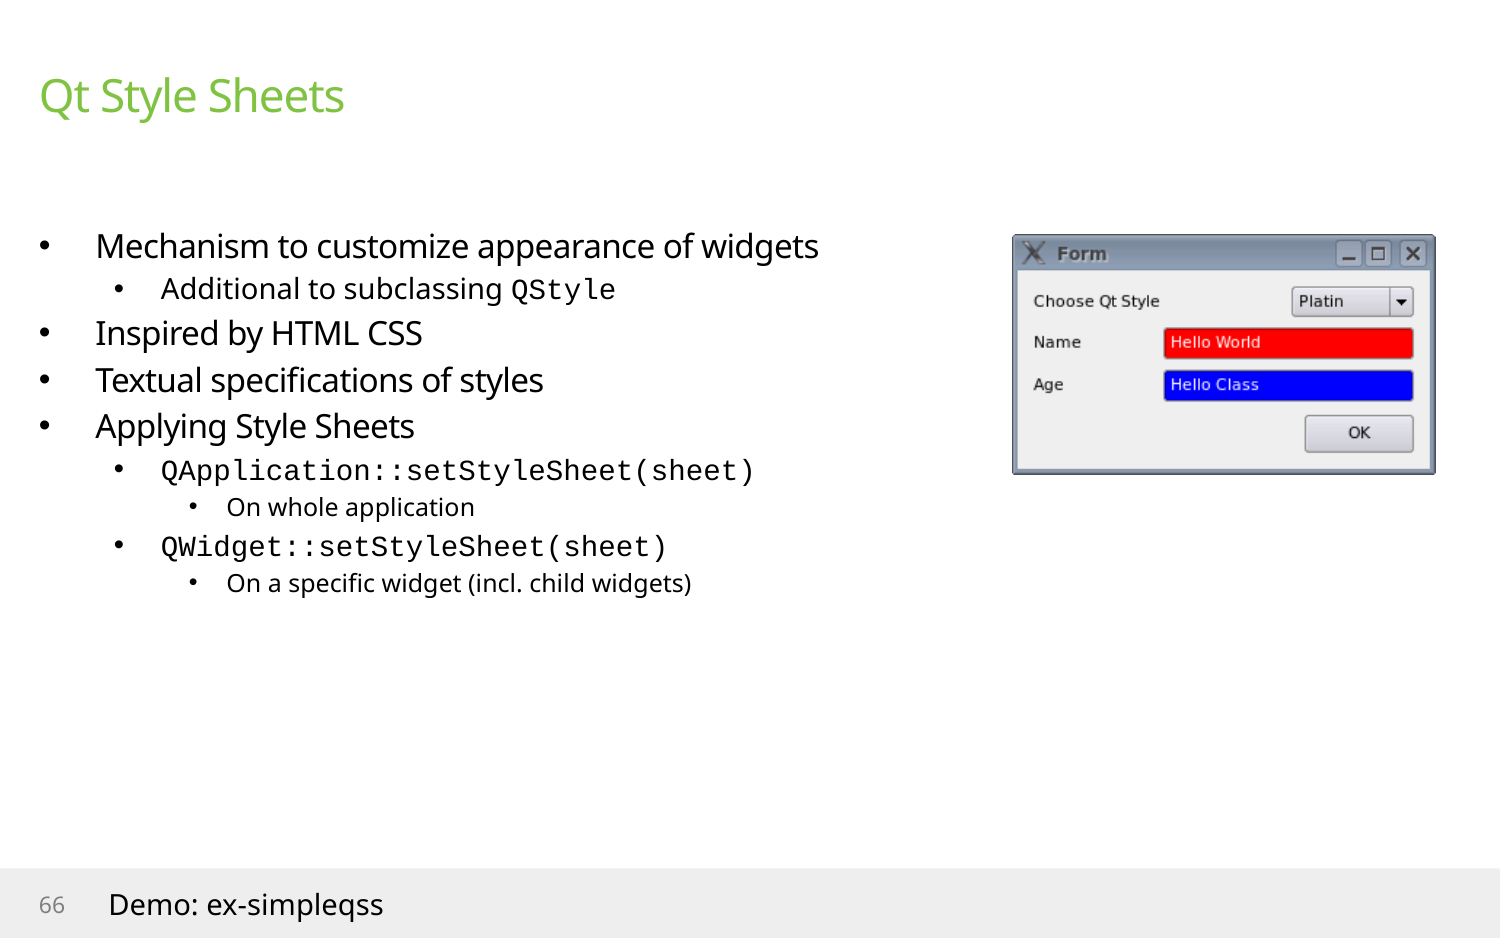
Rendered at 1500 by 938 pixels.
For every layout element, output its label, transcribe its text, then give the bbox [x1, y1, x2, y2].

slide_number 66 [39, 892, 410, 921]
list Mechanism to customize appearance of widgets Additional to subclassing QStyle Inspired by HTML CSS Textual specifications of styles Applying Style Sheets QApplication::setStyleSheet(sheet) On whole application QWidget::setStyleSheet(sheet) On a specific widget (incl. child widgets) [39, 224, 1471, 846]
title Qt Style Sheets [39, 66, 1052, 195]
picture [1011, 234, 1436, 475]
text_box Demo: ex-simpleqss [93, 894, 795, 927]
